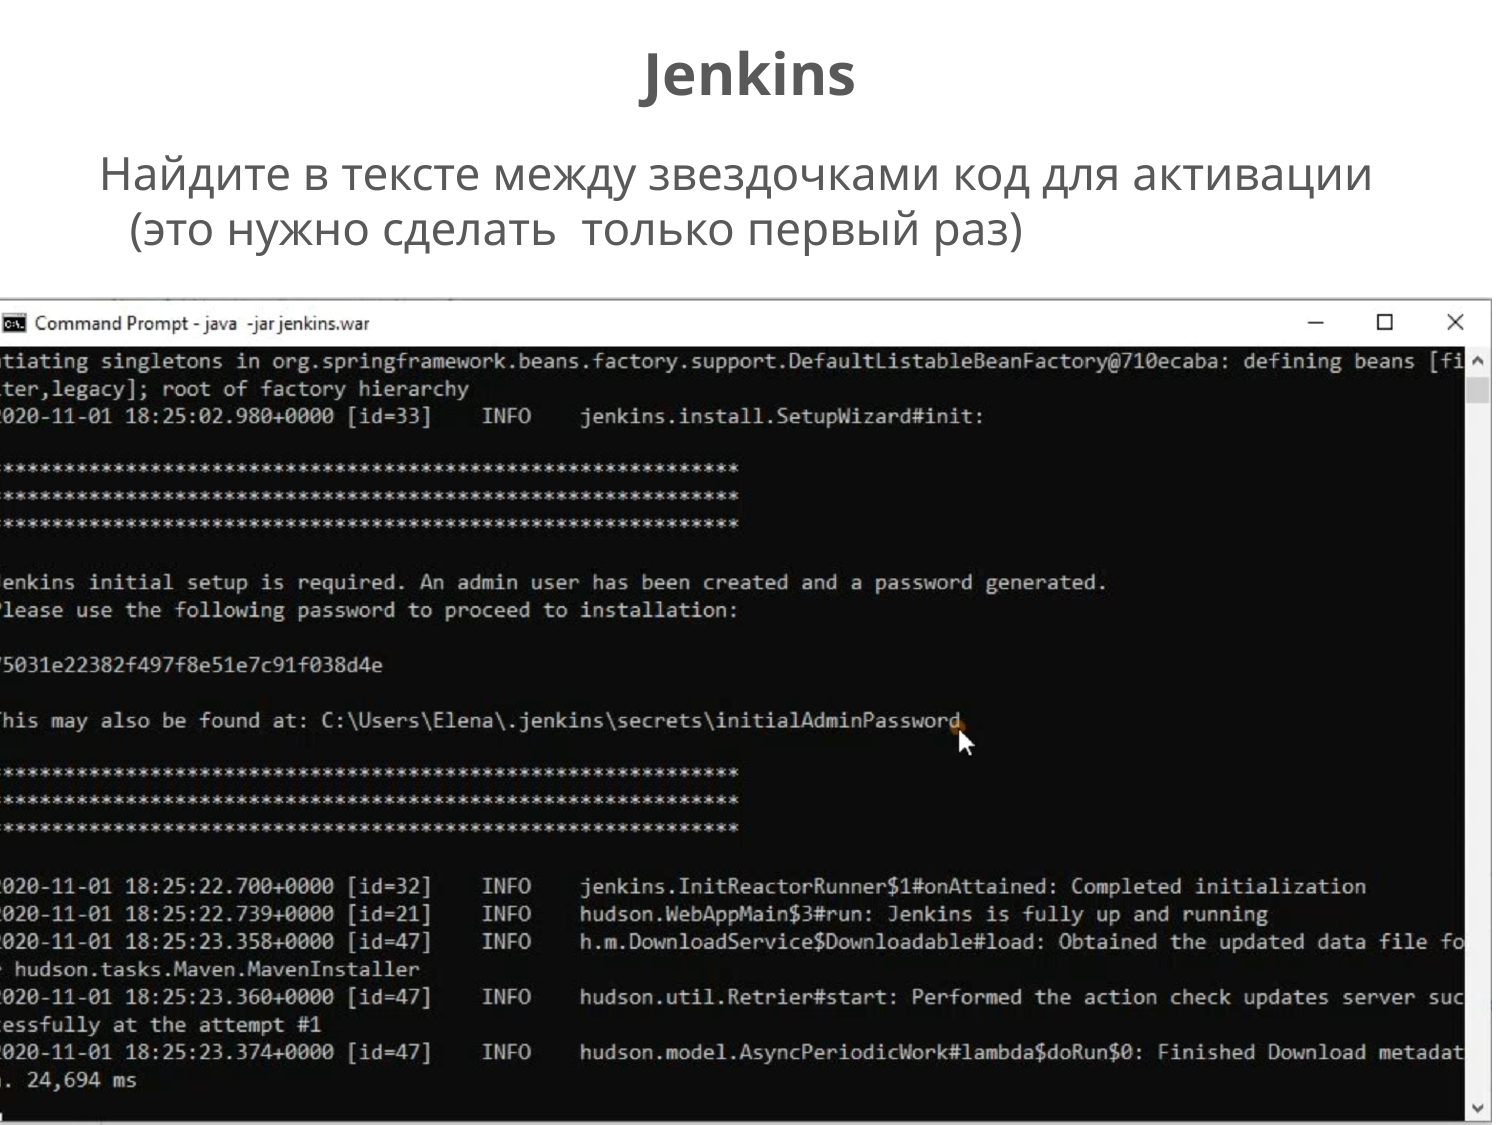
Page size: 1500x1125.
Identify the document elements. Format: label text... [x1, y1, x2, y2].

text_box Найдите в тексте между звездочками код для активации (это нужно сделать только первый раз) [39, 129, 1461, 295]
picture [0, 297, 1492, 1125]
text_box Jenkins [39, 21, 1461, 129]
